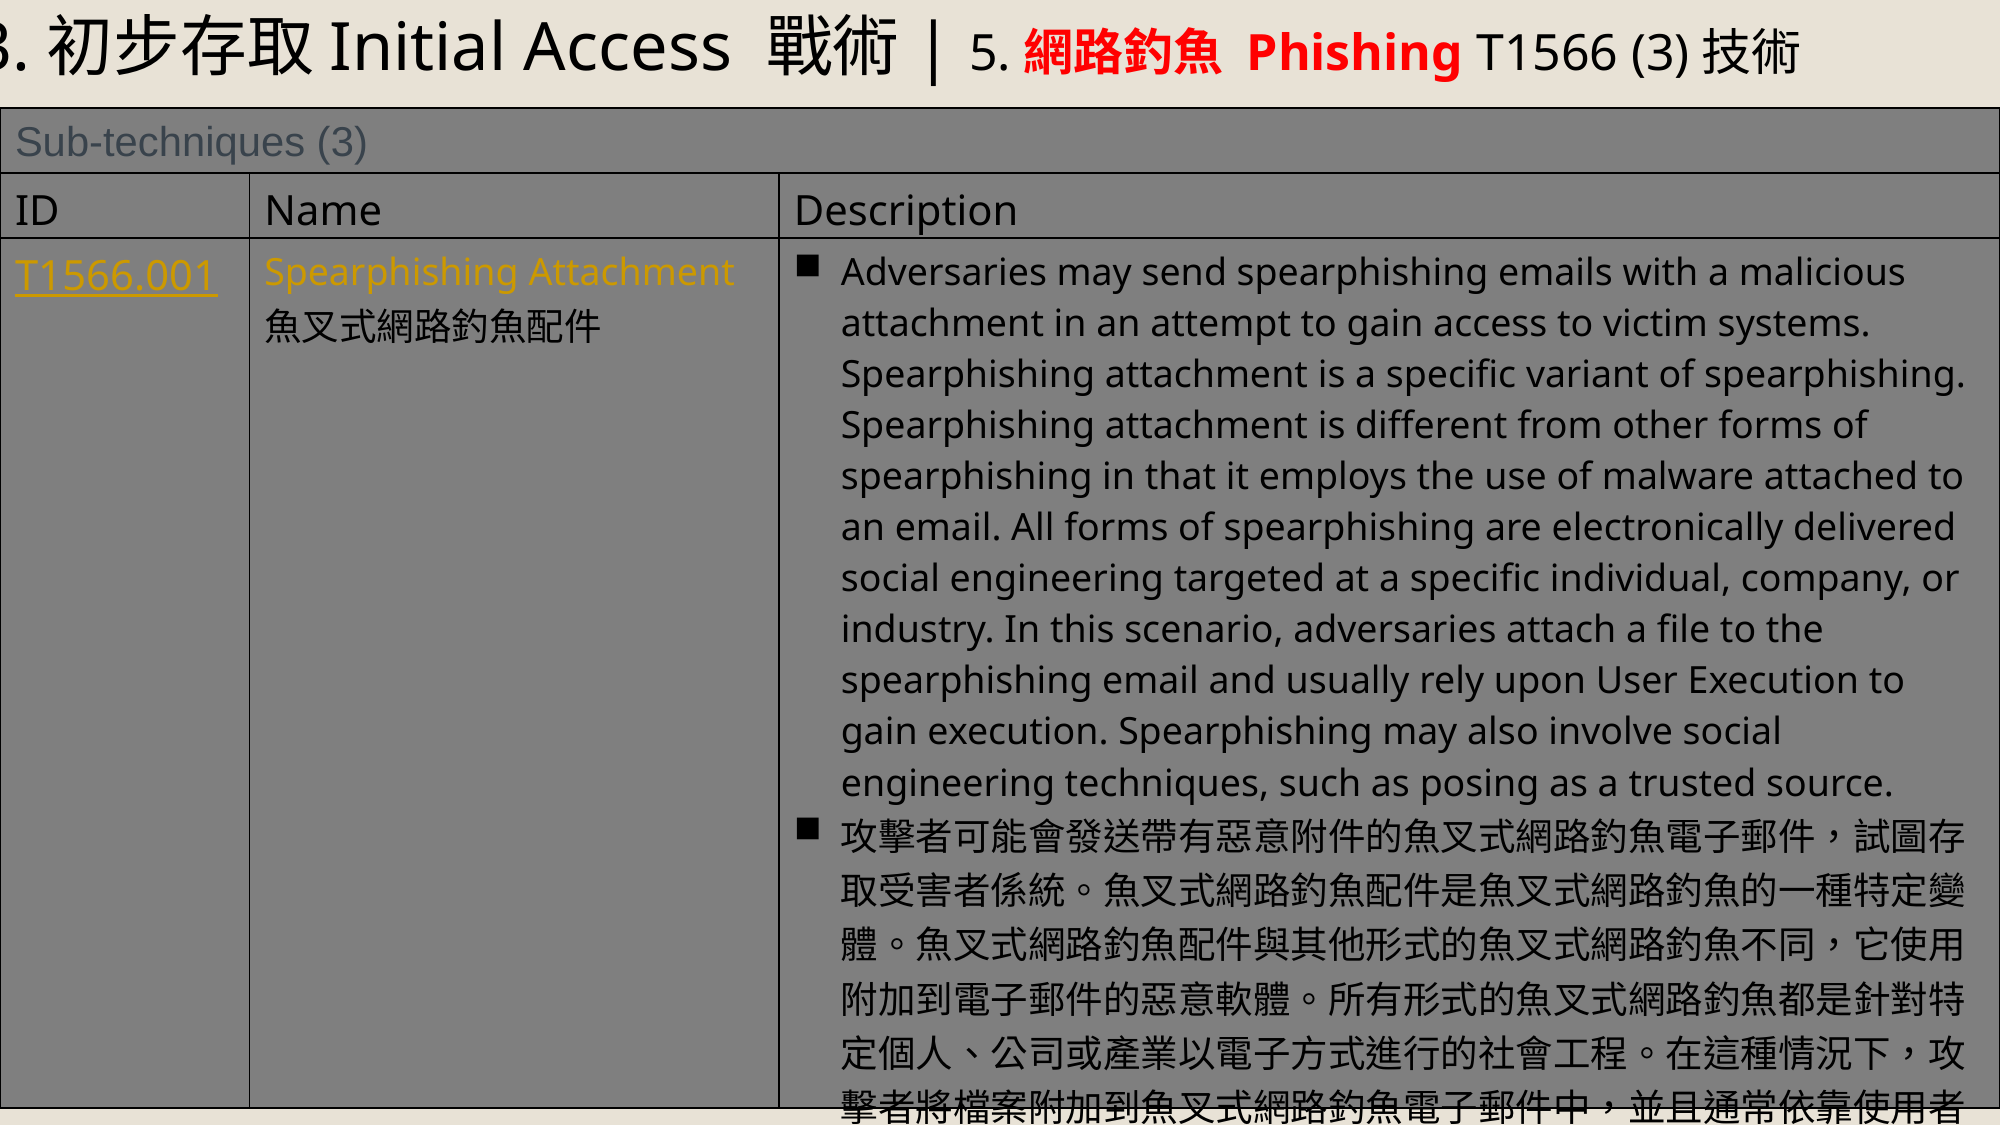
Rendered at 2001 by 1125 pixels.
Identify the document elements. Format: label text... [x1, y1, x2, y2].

text_box 3.初步存取Initial Access 戰術| 5.網路釣魚 Phishing T1566 (3)技術 [0, 0, 1817, 92]
table_cell T1566.001 [1, 243, 249, 1125]
table_cell Spearphishing Attachment 魚叉式網路釣魚配件 [250, 243, 778, 1125]
table_cell Adversaries may send spearphishing emails with a malicious attachment in an attempt to gain access to victim systems. Spearphishing attachment is a specific variant of spearphishing. Spearphishing attachment is different from other forms of spearphishing in that it employs the use of malware attached to an email. All forms of spearphishing are electronically delivered social engineering targeted at a specific individual, company, or industry. In this scenario, adversaries attach a file to the spearphishing email and usually rely upon User Execution to gain execution. Spearphishing may also involve social engineering techniques, such as posing as a trusted source. 攻擊者可能會發送帶有惡意附件的魚叉式網路釣魚電子郵件，試圖存取受害者係統。魚叉式網路釣魚配件是魚叉式網路釣魚的一種特定變體。魚叉式網路釣魚配件與其他形式的魚叉式網路釣魚不同，它使用附加到電子郵件的惡意軟體。所有形式的魚叉式網路釣魚都是針對特定個人、公司或產業以電子方式進行的社會工程。在這種情況下，攻擊者將檔案附加到魚叉式網路釣魚電子郵件中，並且通常依靠使用者執行來獲得執行。魚叉式網路釣魚也可能涉及社會工程技術，例如冒充可信來源。 [780, 243, 1999, 1125]
table_cell ID [1, 170, 249, 241]
table_header Sub-techniques (3) [1, 109, 1999, 169]
table_cell Description [780, 170, 1999, 241]
table_cell Name [250, 170, 778, 241]
